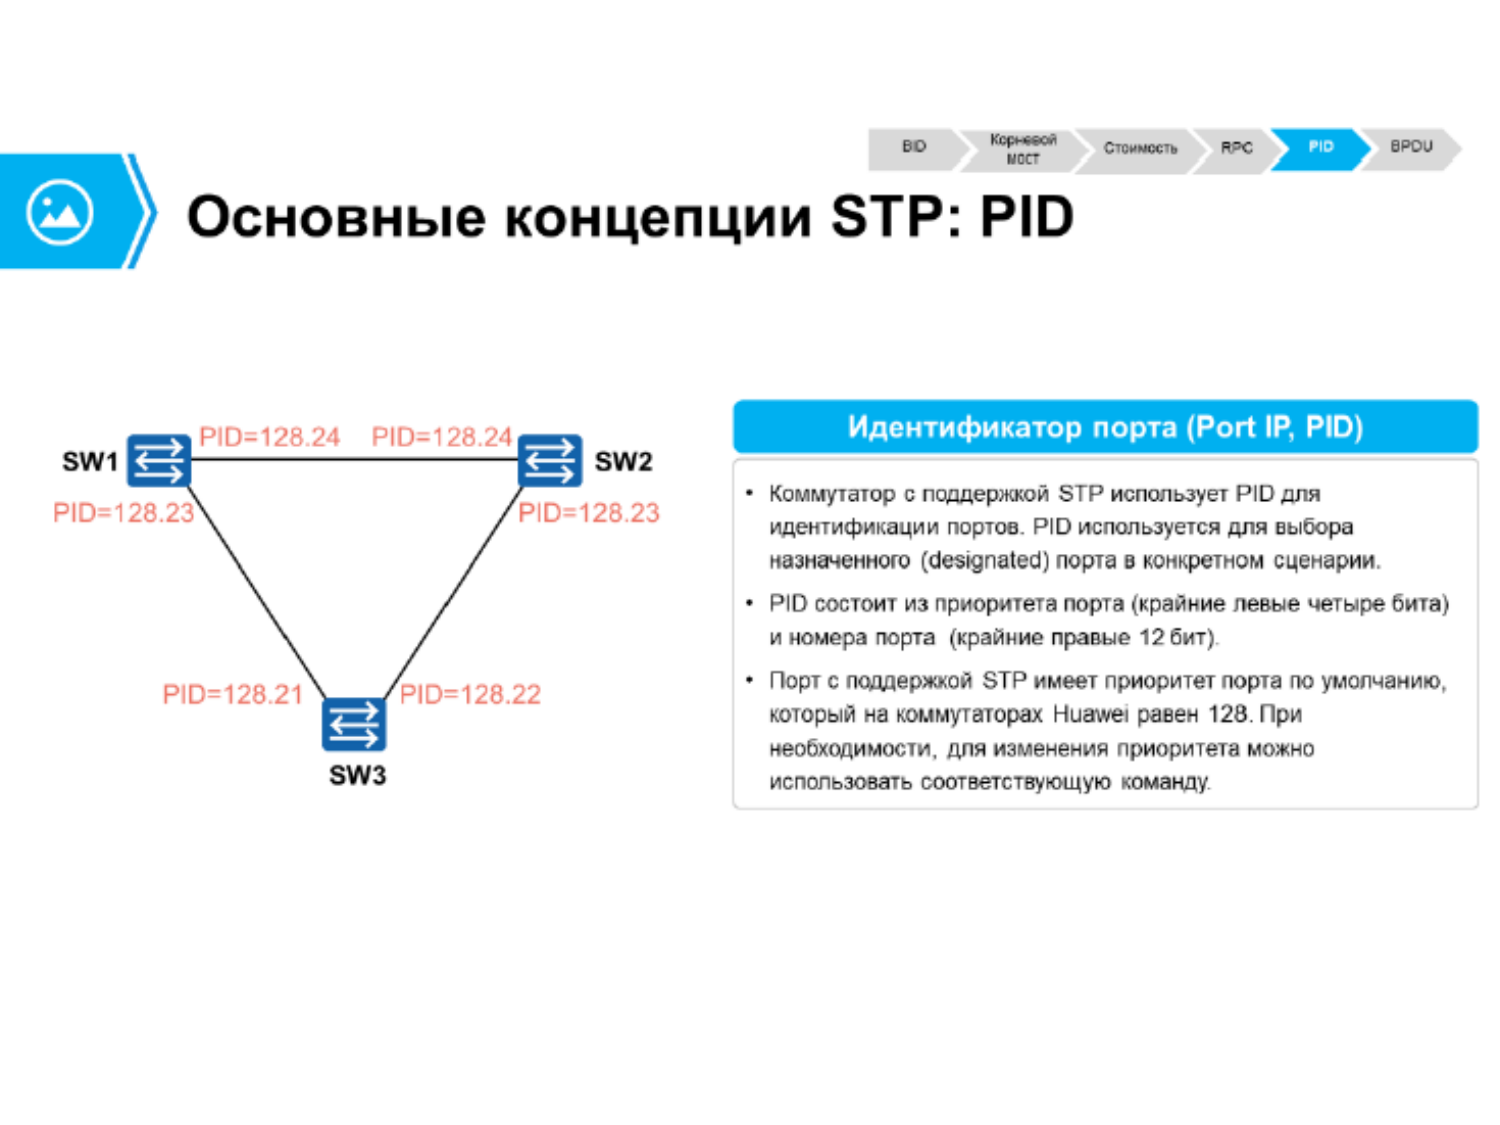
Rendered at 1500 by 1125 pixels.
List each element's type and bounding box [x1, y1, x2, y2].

list [0, 124, 1500, 831]
